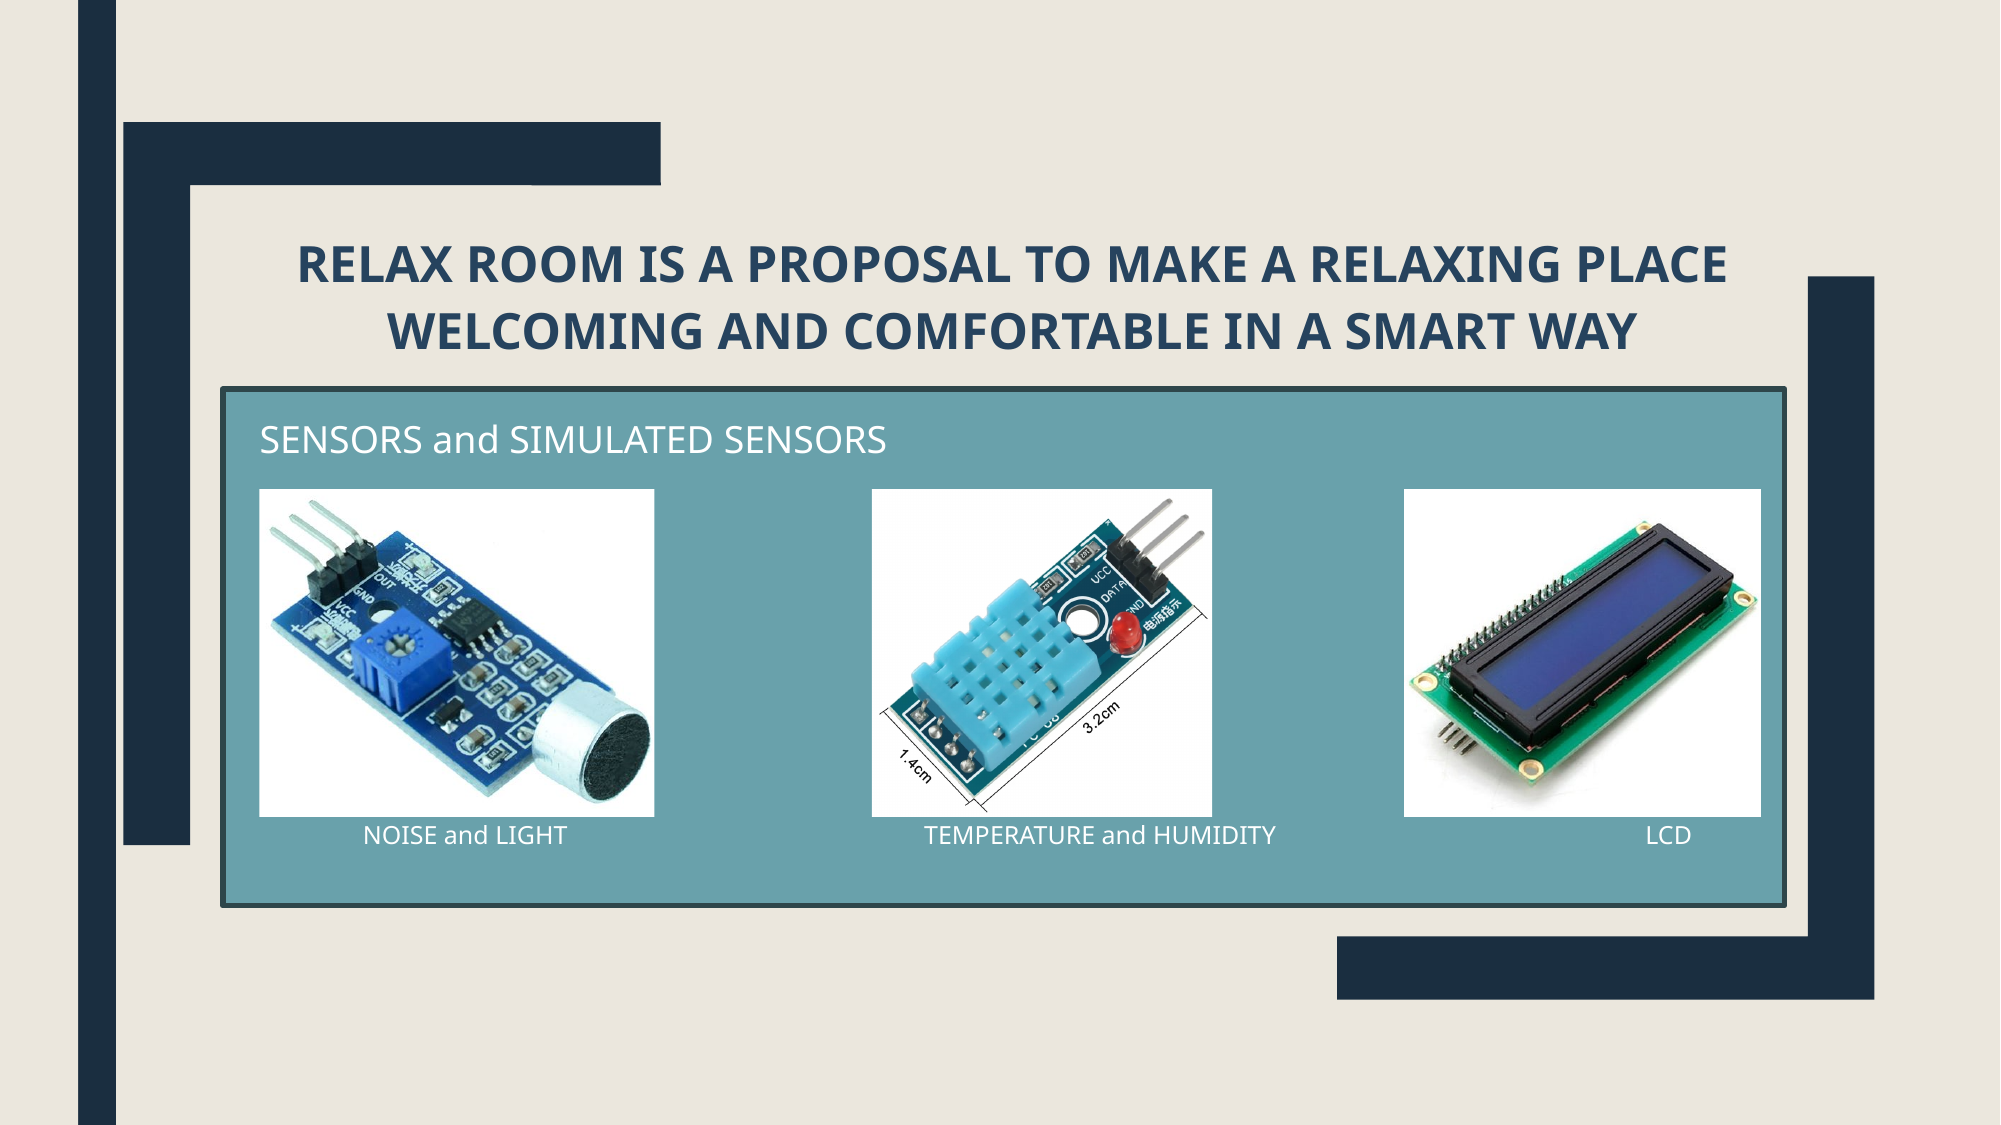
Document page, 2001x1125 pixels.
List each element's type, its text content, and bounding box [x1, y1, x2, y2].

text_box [222, 389, 1840, 906]
text_box [76, 0, 119, 1125]
subtitle RELAX ROOM IS A PROPOSAL TO MAKE A RELAXING PLACE WELCOMING AND COMFORTABLE IN A SMART WAY [215, 217, 1810, 372]
